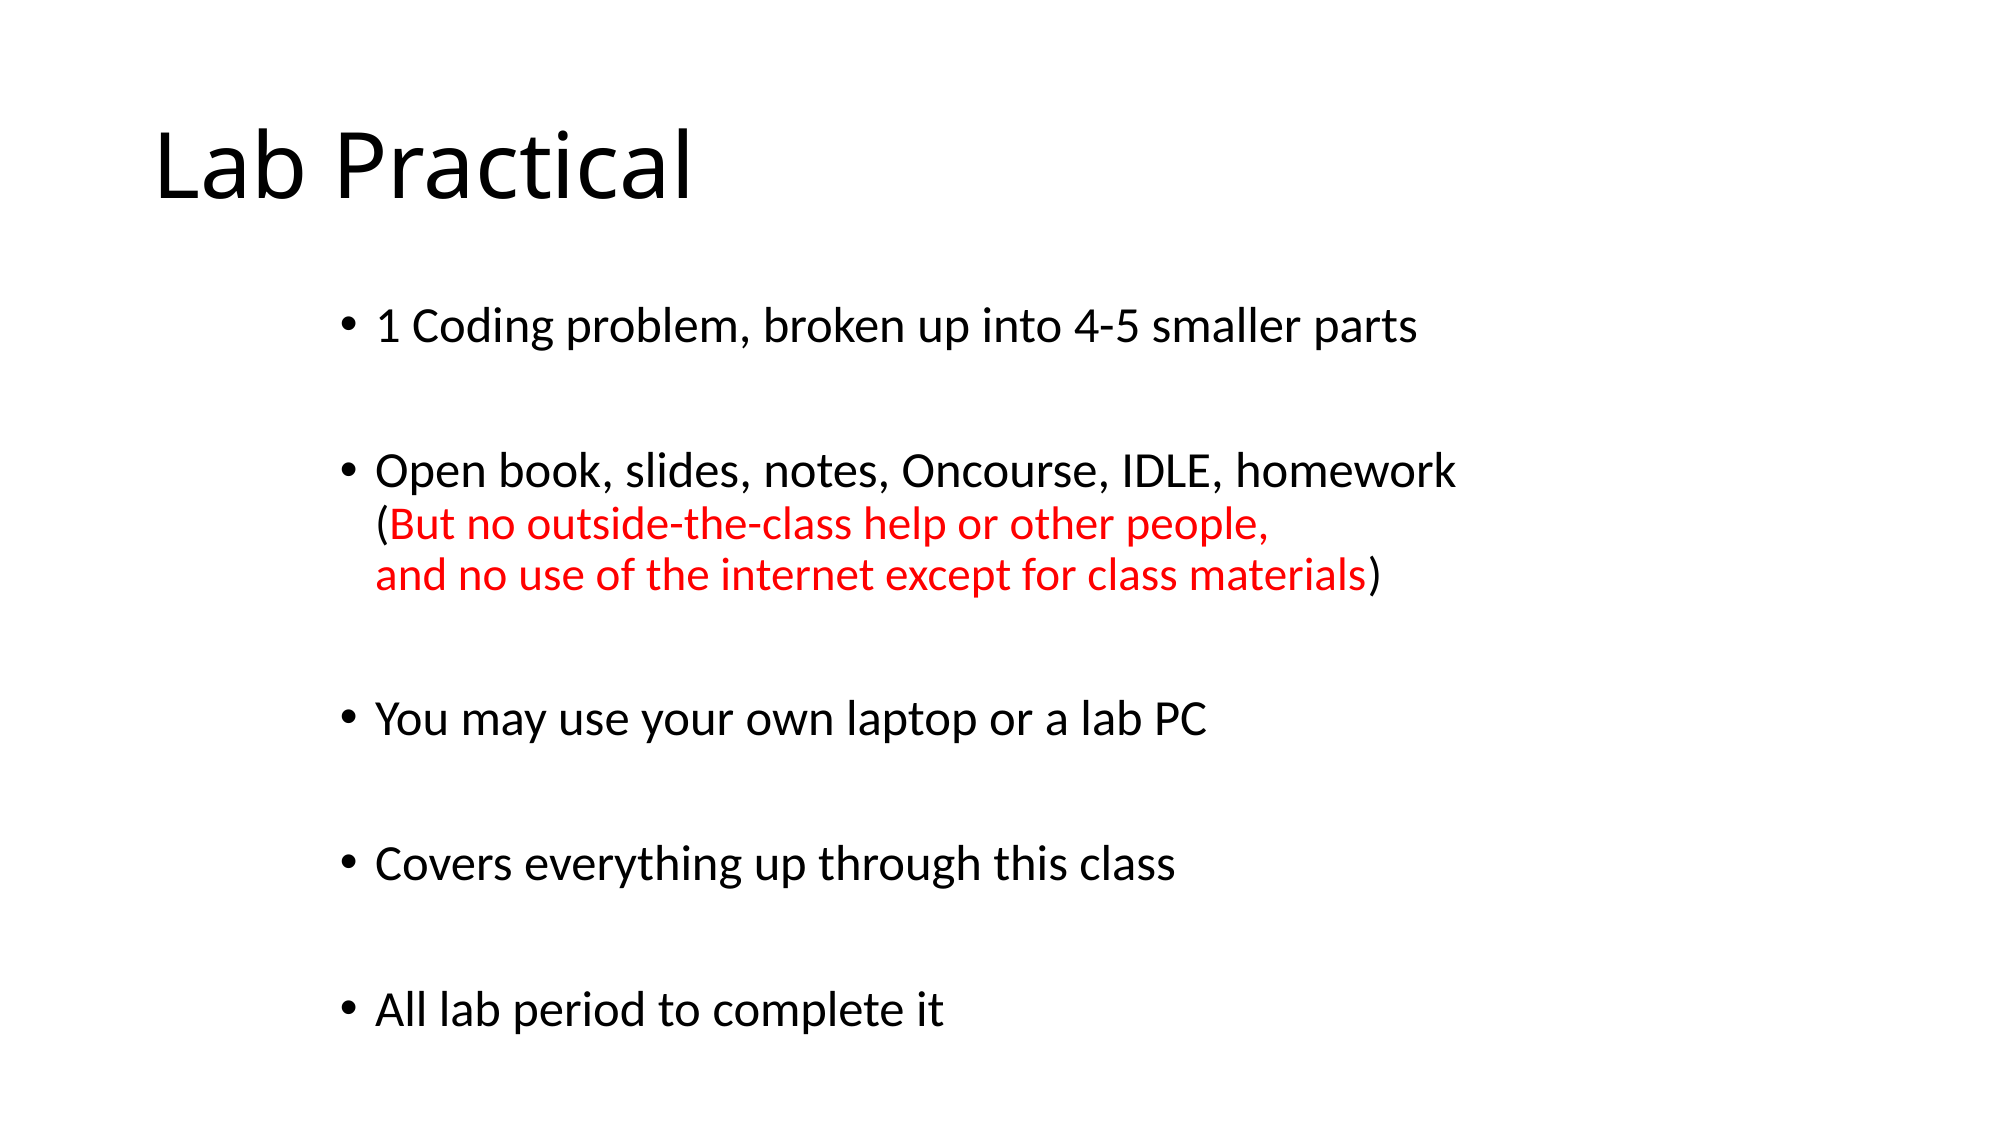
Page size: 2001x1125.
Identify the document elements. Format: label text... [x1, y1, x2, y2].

list 1 Coding problem, broken up into 4-5 smaller parts Open book, slides, notes, Oncourse, IDLE, homework (But no outside-the-class help or other people, and no use of the internet except for class materials) You may use your own laptop or a lab PC Covers everything up through this class All lab period to complete it [324, 291, 1675, 1050]
title Lab Practical [137, 59, 1863, 278]
